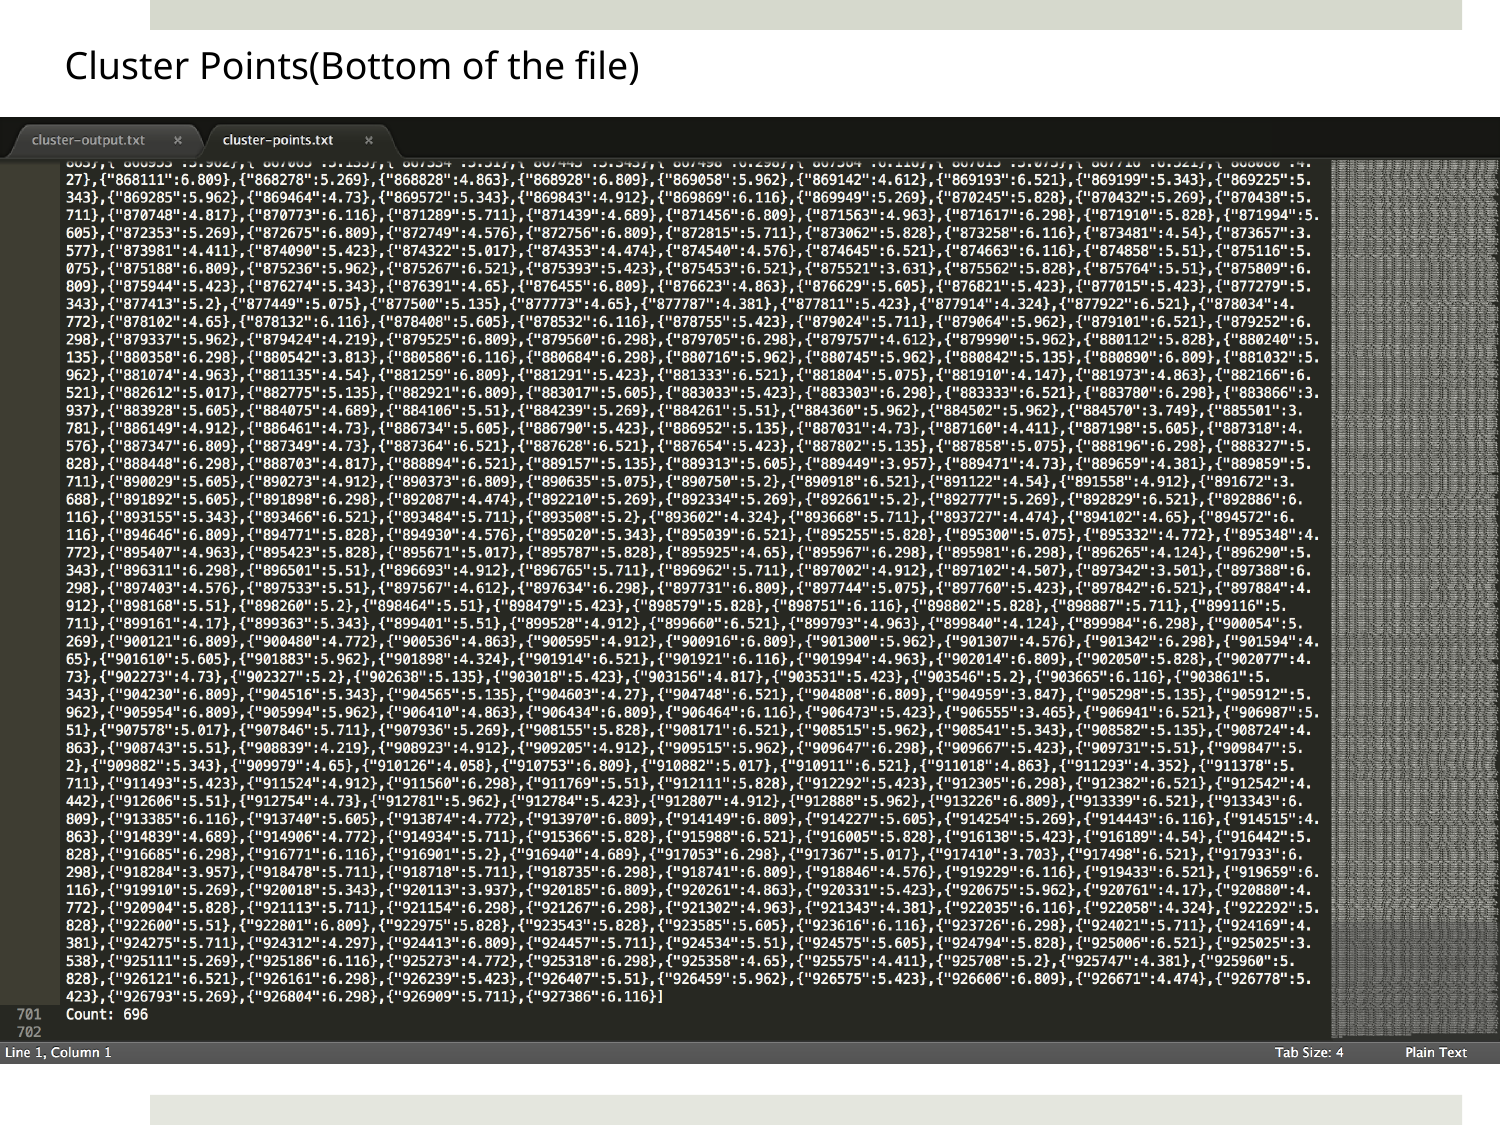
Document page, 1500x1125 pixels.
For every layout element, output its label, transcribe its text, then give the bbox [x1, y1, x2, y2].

picture [0, 117, 1500, 1065]
text_box Cluster Points(Bottom of the file) [49, 34, 656, 95]
